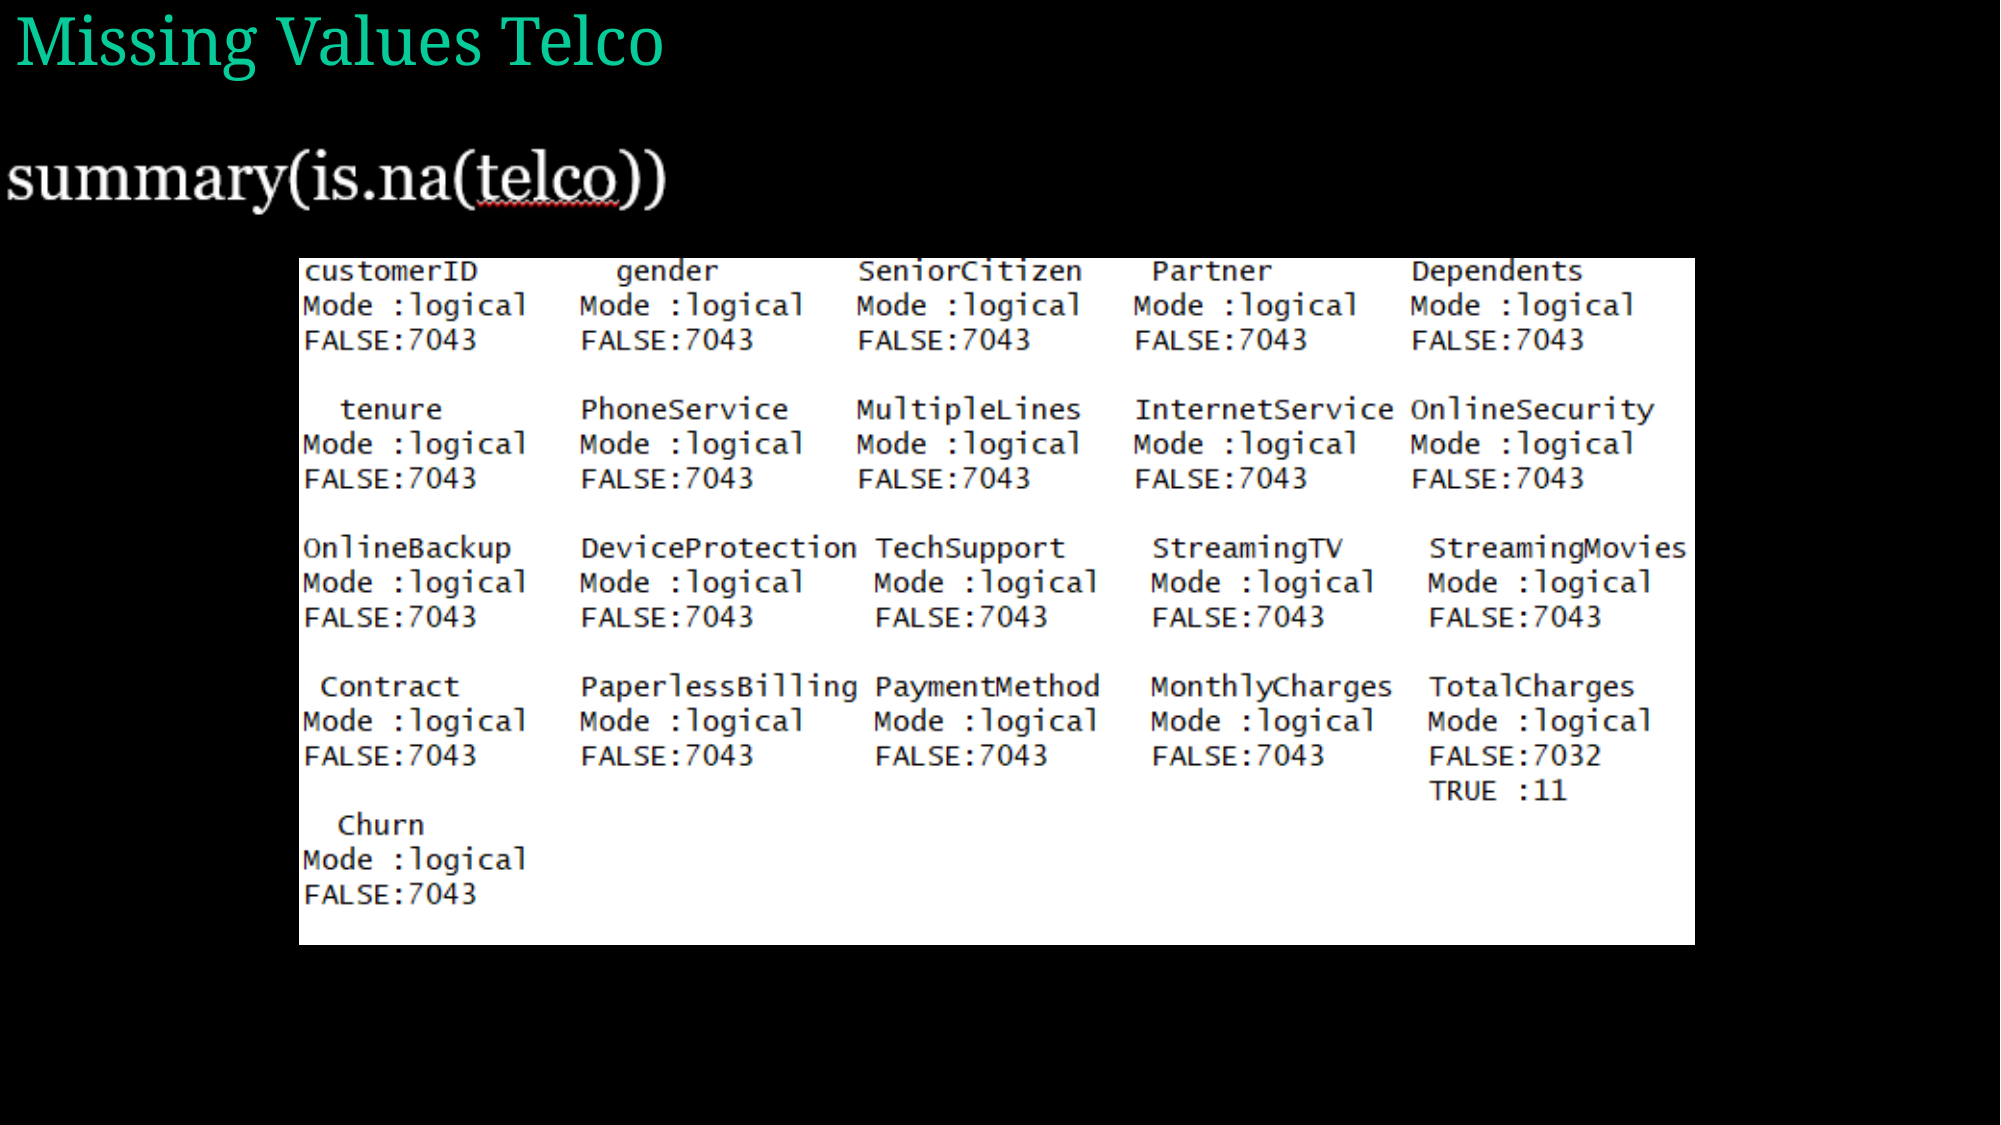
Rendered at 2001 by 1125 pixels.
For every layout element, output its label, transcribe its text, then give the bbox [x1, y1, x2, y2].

picture [0, 137, 689, 234]
title Missing Values Telco [0, 0, 1575, 88]
picture [299, 258, 1695, 945]
